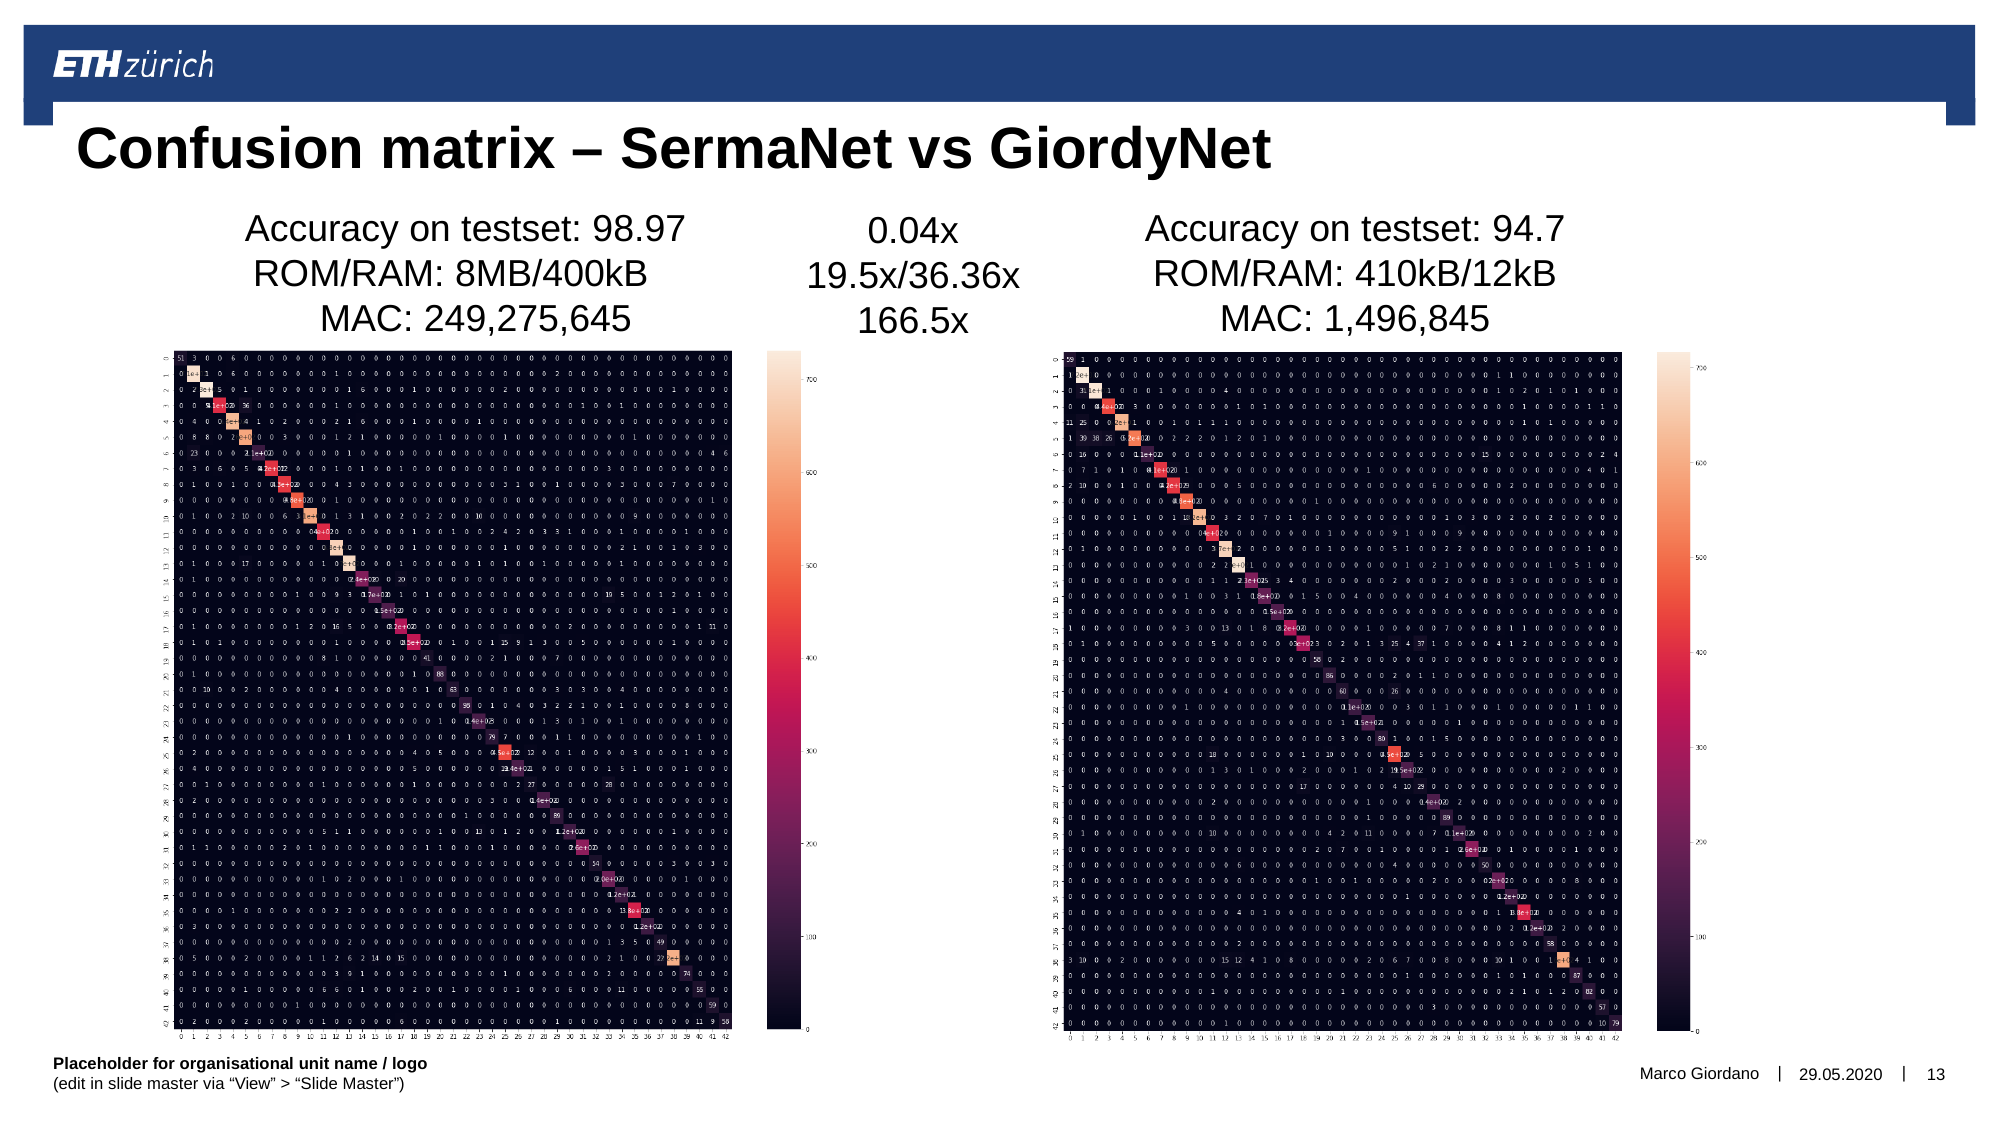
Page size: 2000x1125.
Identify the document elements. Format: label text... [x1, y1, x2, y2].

picture [159, 346, 822, 1045]
footer Marco Giordano [999, 1034, 1760, 1111]
title Confusion matrix – SermaNet vs GiordyNet [53, 101, 1946, 262]
text_box 0.04x 19.5x/36.36x 166.5x [791, 198, 1036, 348]
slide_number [1790, 1034, 1892, 1112]
slide_number 13 [1906, 1034, 1966, 1112]
text_box Accuracy on testset: 98.97 Accuracy on testset: 94.7 ROM/RAM: 8MB/400kB ROM/RAM: 410kB/12kB MAC: 249,275,645 MAC: 1,496,845 [90, 196, 1721, 346]
picture [1048, 347, 1711, 1046]
